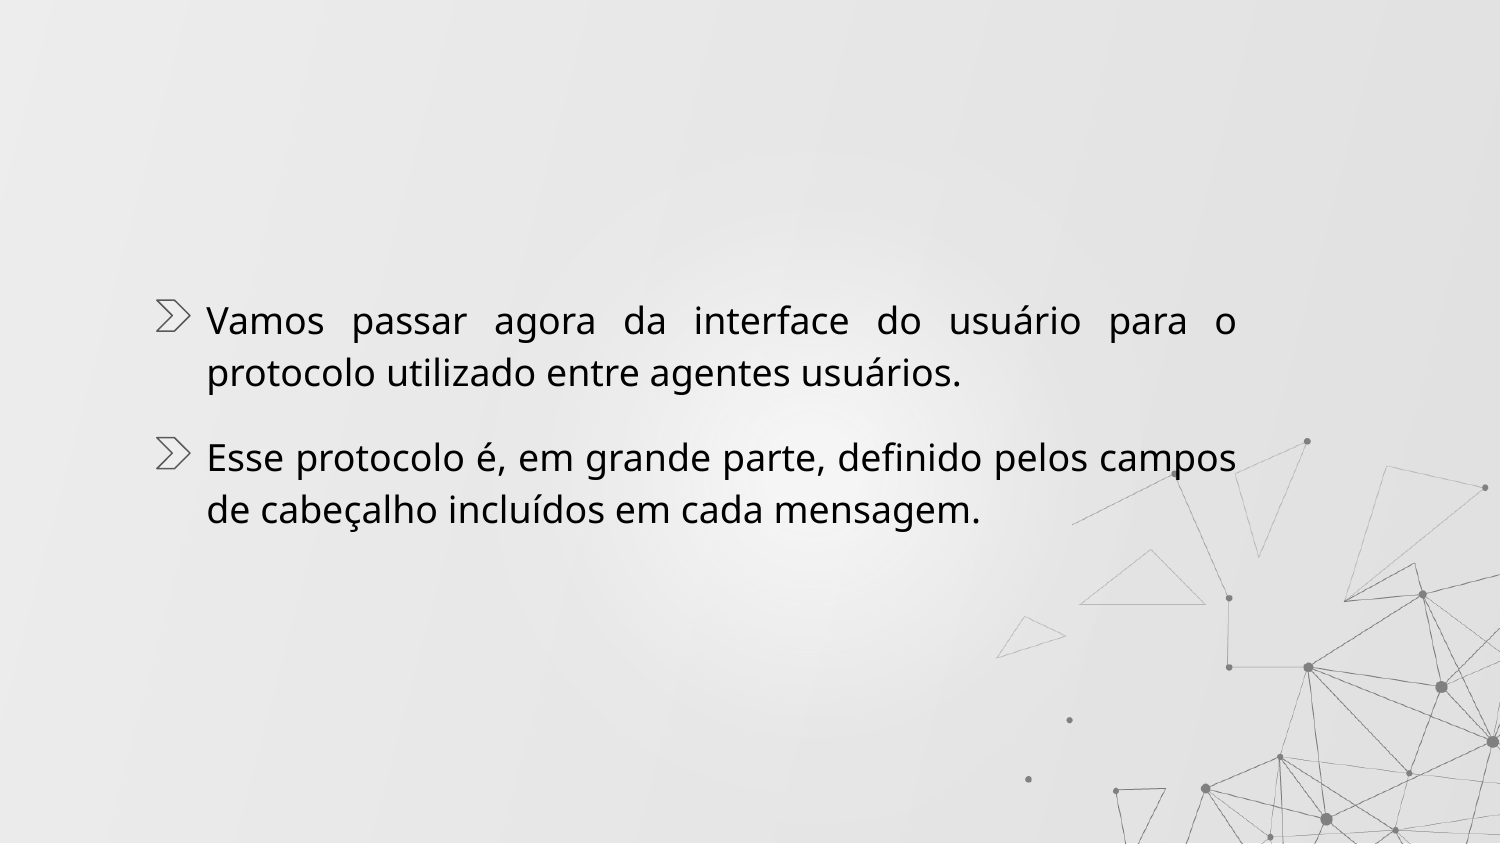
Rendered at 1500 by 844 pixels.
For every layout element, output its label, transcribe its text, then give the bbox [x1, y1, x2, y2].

picture [0, 0, 1500, 844]
text_box [156, 300, 190, 332]
text_box [156, 437, 190, 469]
list Esse protocolo é, em grande parte, definido pelos campos de cabeçalho incluídos em cada mensagem. [191, 412, 1253, 540]
list Vamos passar agora da interface do usuário para o protocolo utilizado entre agentes usuários. [191, 275, 1253, 402]
